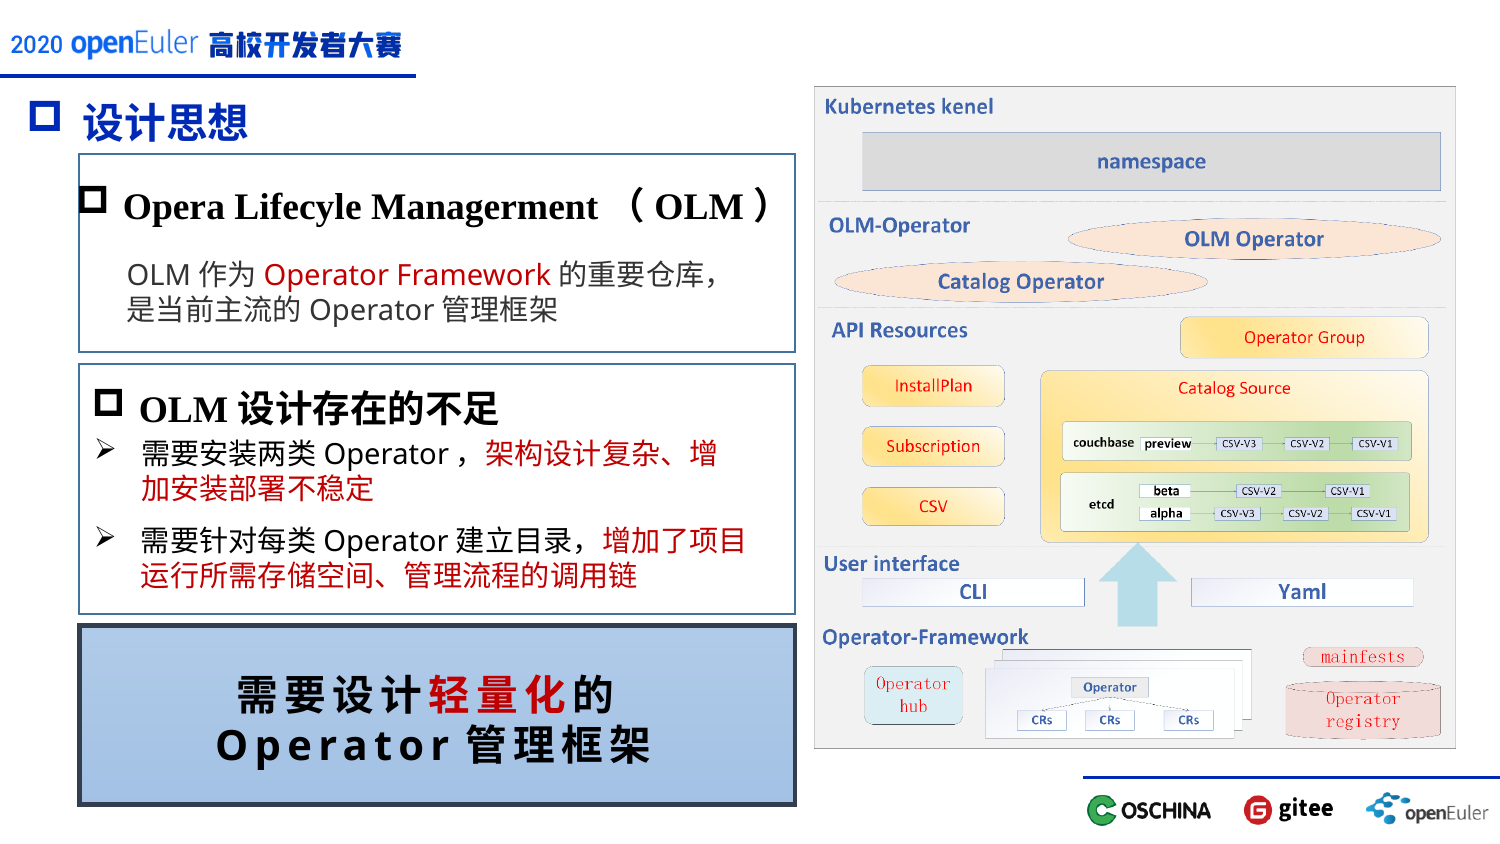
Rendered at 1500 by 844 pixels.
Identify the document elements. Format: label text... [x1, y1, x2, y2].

text_box 需要设计轻量化的Operator管理框架 [138, 661, 729, 776]
title 设计思想 [0, 66, 386, 75]
text_box 需要安装两类Operator，架构设计复杂、增加安装部署不稳定 [79, 427, 758, 513]
picture [810, 85, 1456, 749]
text_box OLM作为Operator Framework的重要仓库，是当前主流的Operator管理框架 [111, 248, 772, 334]
text_box [78, 235, 796, 353]
text_box [78, 153, 796, 163]
text_box 需要针对每类Operator建立目录，增加了项目运行所需存储空间、管理流程的调用链 [79, 515, 771, 601]
text_box [79, 625, 796, 805]
picture [1077, 788, 1500, 828]
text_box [10, 28, 401, 60]
text_box [78, 363, 796, 615]
text_box Opera Lifecyle Managerment（OLM） [61, 163, 806, 235]
text_box OLM设计存在的不足 [77, 366, 515, 438]
title 设计思想 [0, 76, 386, 155]
